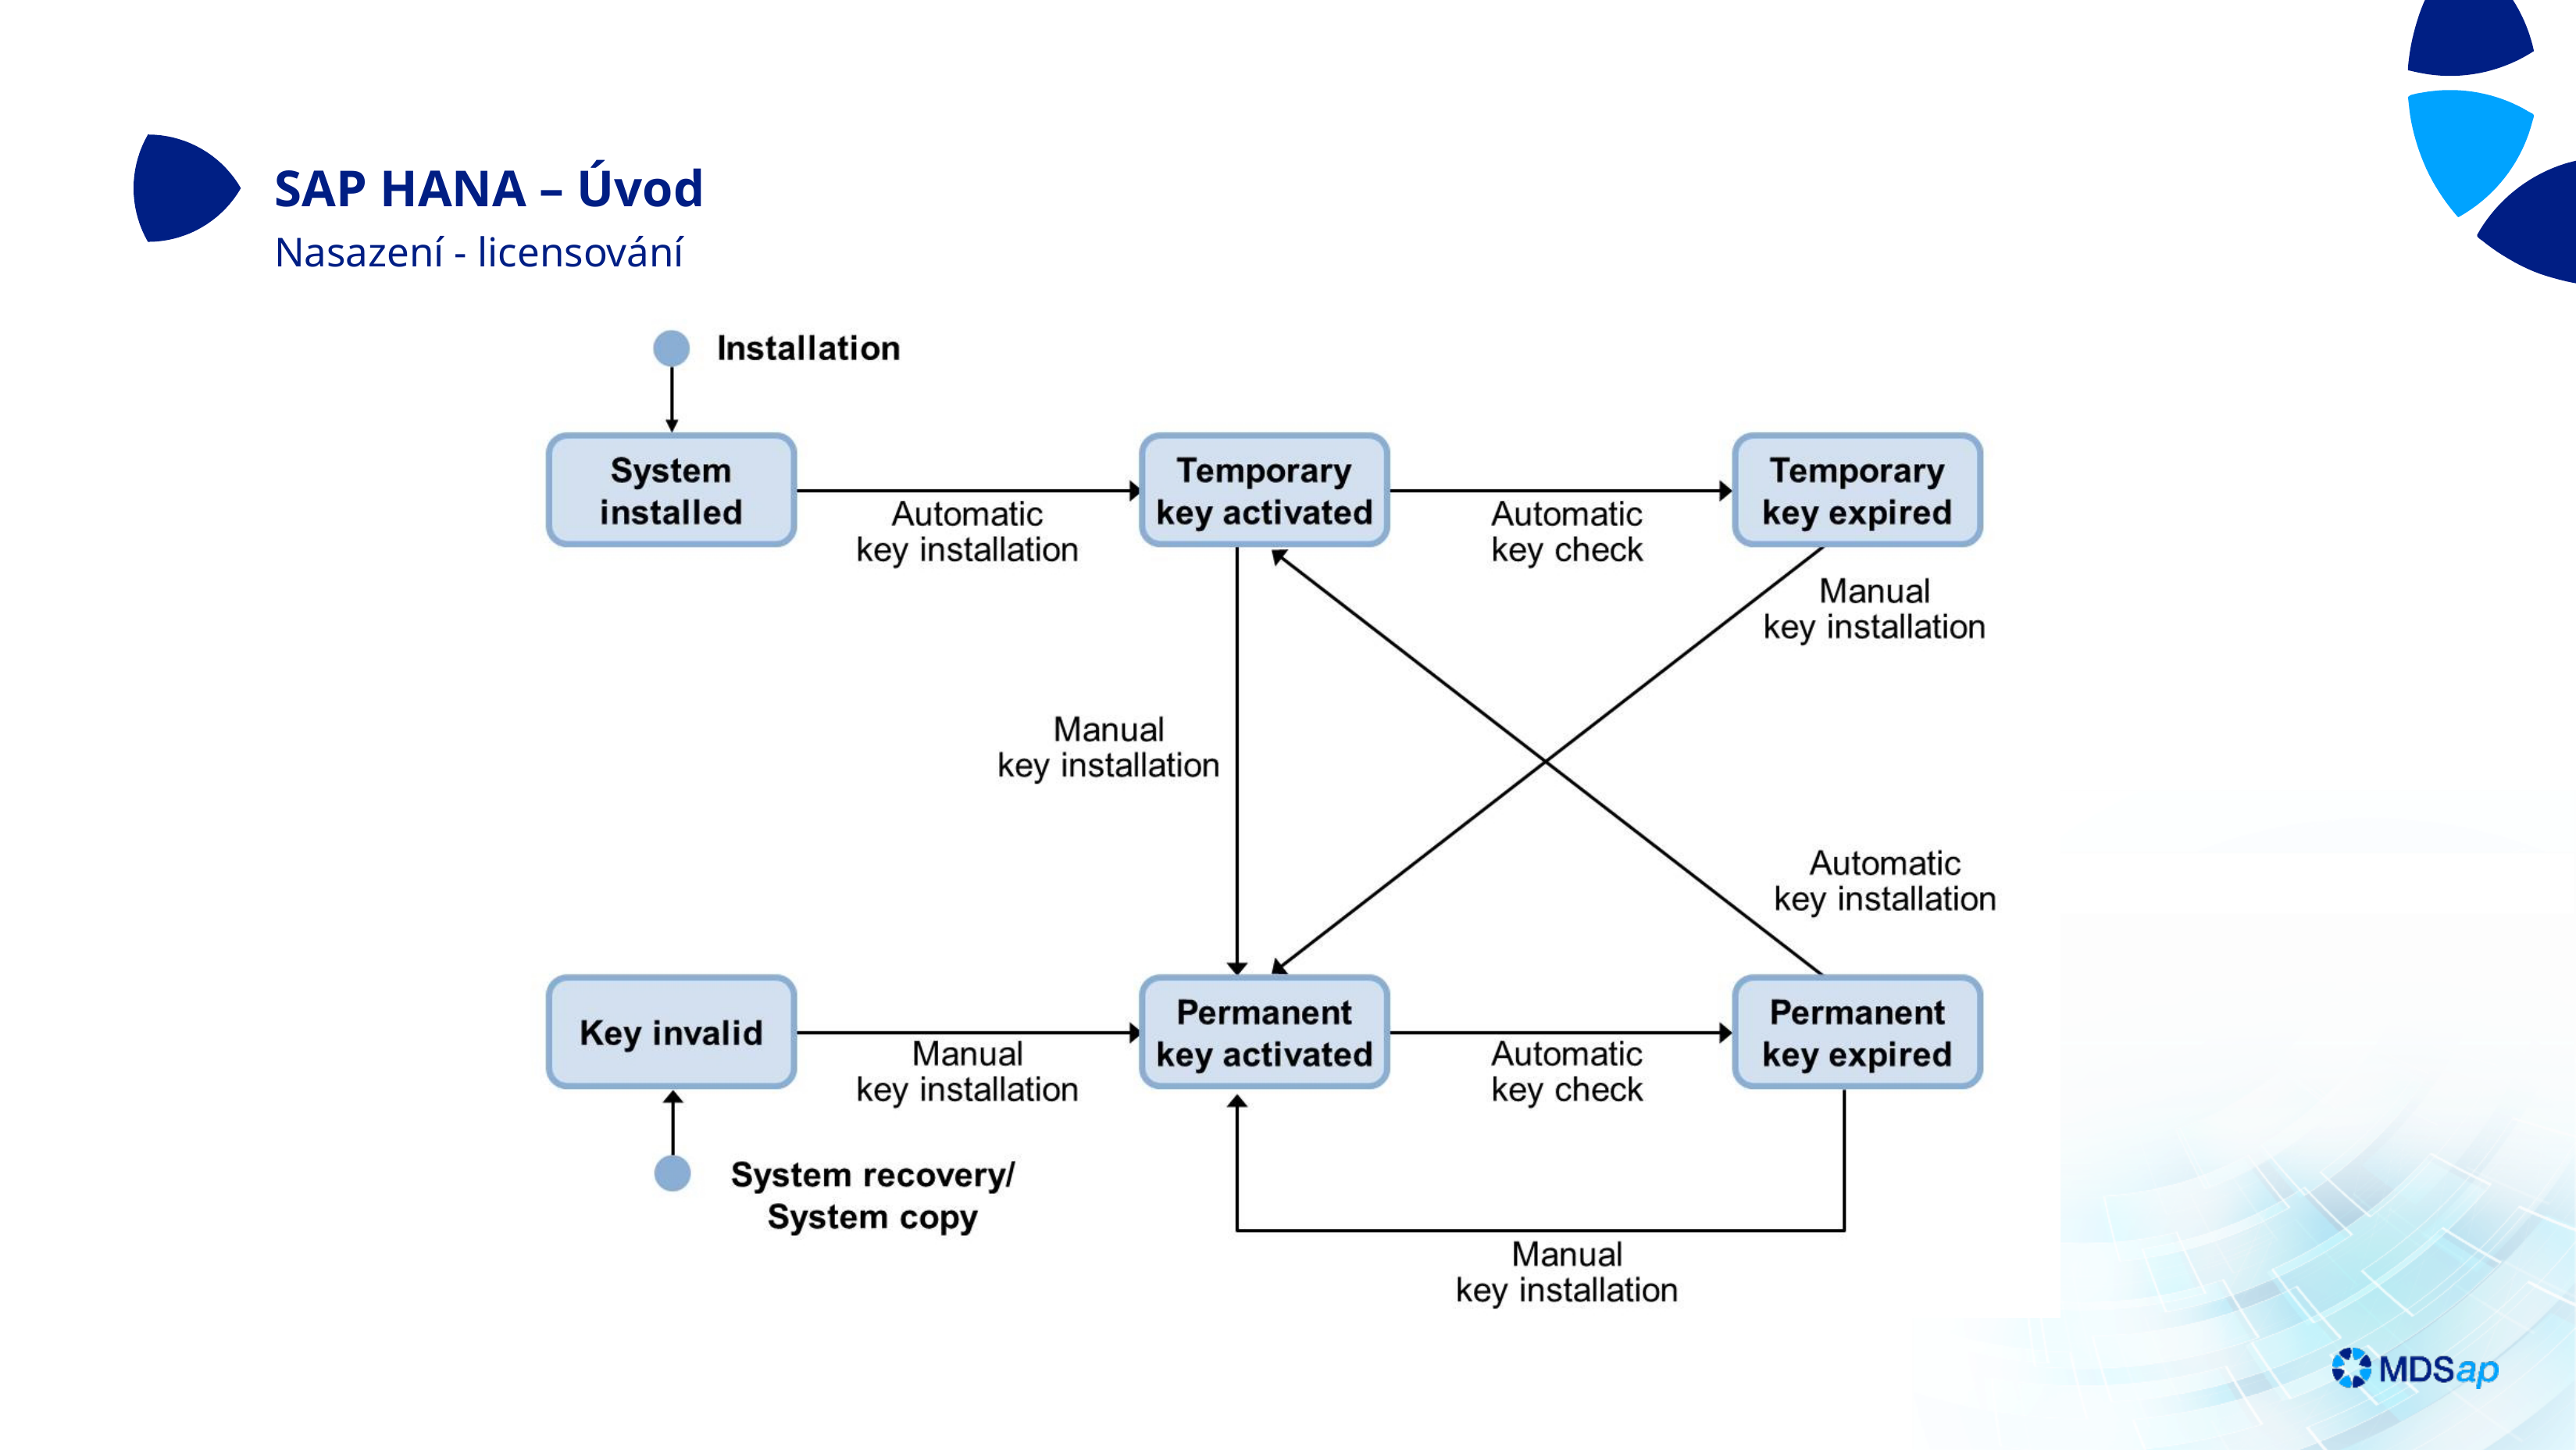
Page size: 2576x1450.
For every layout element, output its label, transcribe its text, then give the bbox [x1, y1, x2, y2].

list Nasazení - licensování [262, 227, 2275, 305]
list SAP HANA – Úvod [262, 158, 2275, 217]
picture [515, 309, 2576, 1450]
